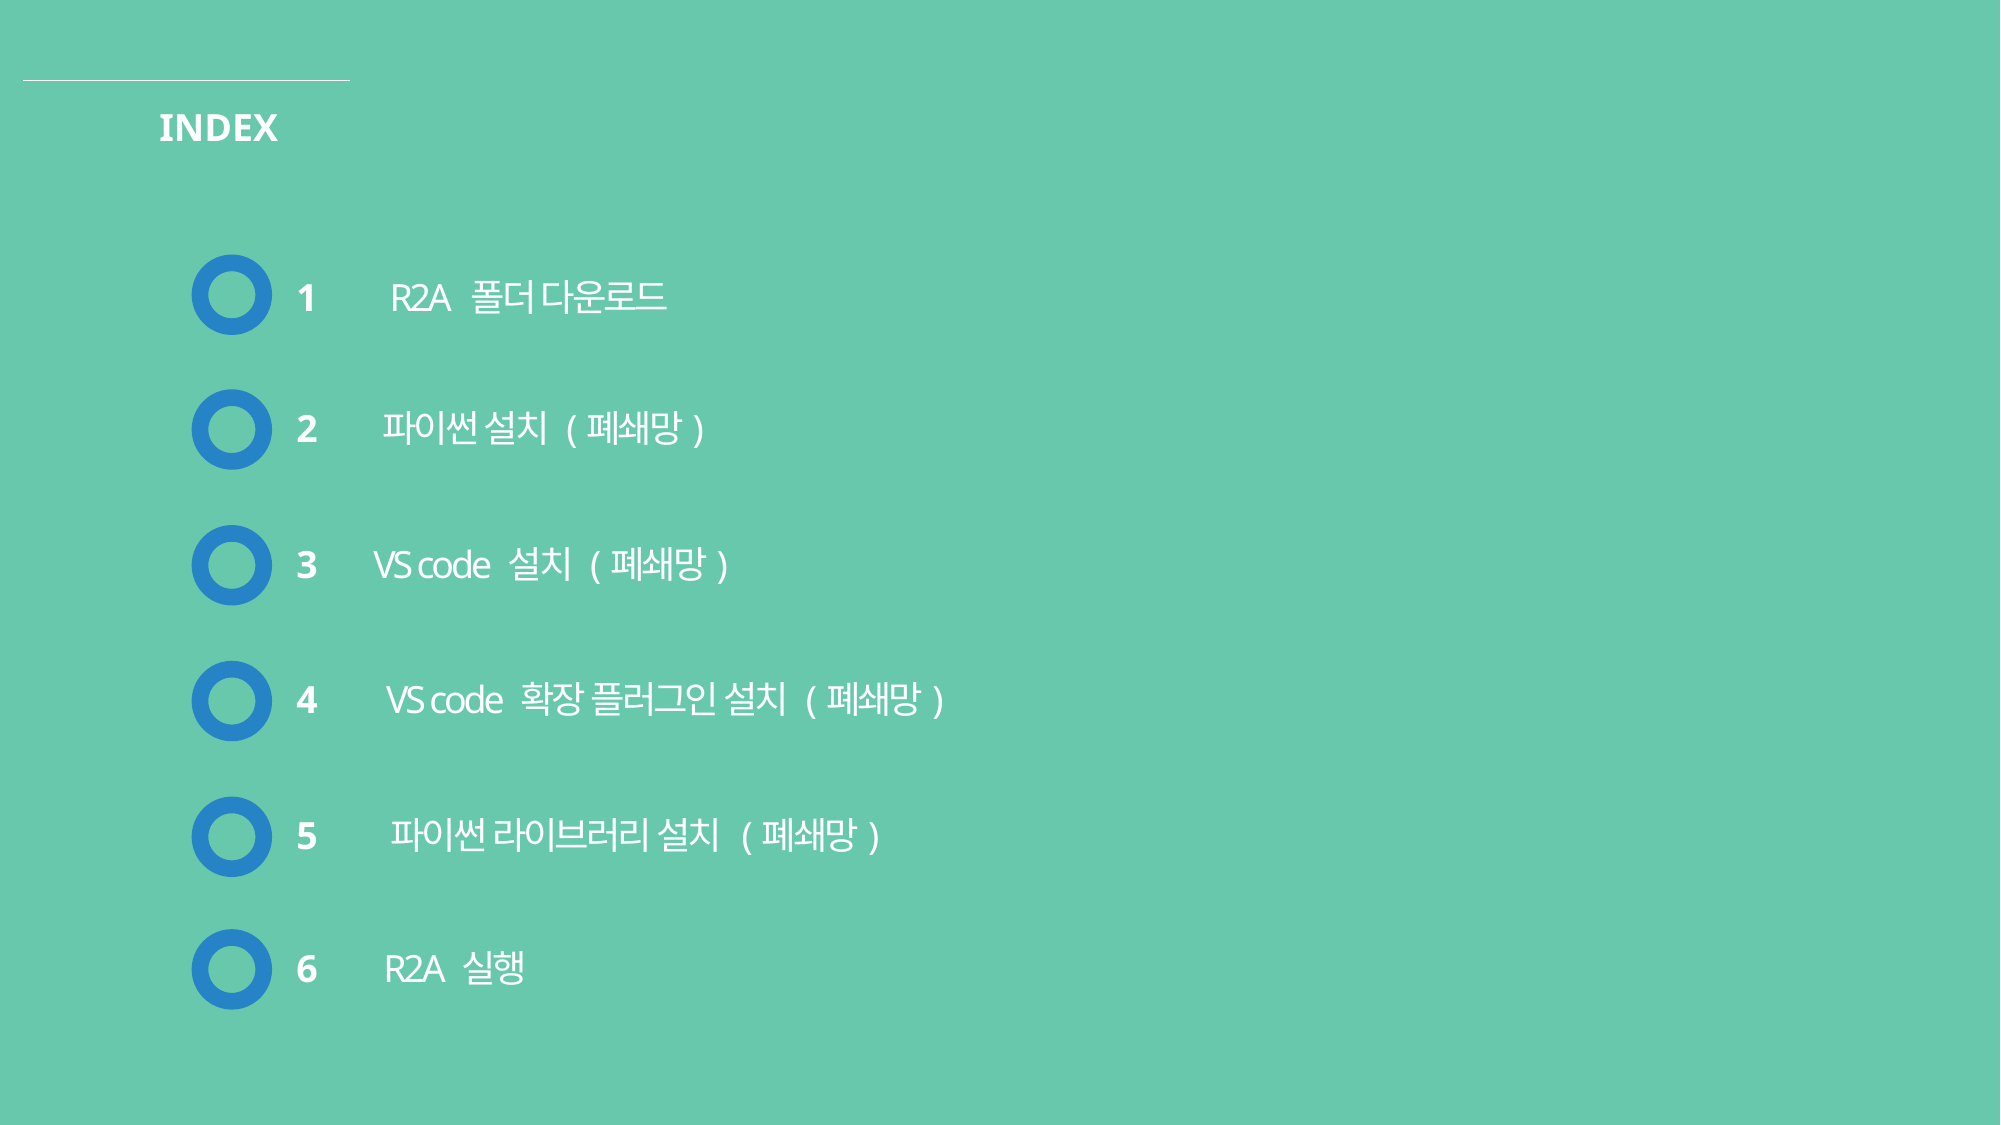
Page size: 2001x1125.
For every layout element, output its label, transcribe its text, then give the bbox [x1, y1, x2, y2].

text_box 1 [281, 267, 333, 327]
text_box 2 [281, 397, 333, 458]
text_box VS code 확장 플러그인 설치 (폐쇄망) [371, 669, 959, 729]
text_box [198, 936, 266, 1003]
text_box [198, 396, 266, 463]
text_box [198, 667, 266, 735]
text_box 6 [281, 937, 333, 998]
text_box [198, 532, 266, 599]
text_box VS code 설치 (폐쇄망) [358, 533, 743, 594]
text_box [198, 261, 266, 328]
text_box R2A 실행 [368, 937, 542, 998]
text_box 4 [281, 669, 333, 729]
text_box 파이썬 라이브러리 설치 (폐쇄망) [375, 804, 895, 865]
text_box [198, 803, 266, 870]
text_box 3 [281, 533, 333, 594]
text_box 5 [281, 804, 333, 865]
text_box 파이썬 설치 (폐쇄망) [367, 397, 719, 458]
text_box R2A 폴더 다운로드 [374, 267, 685, 327]
